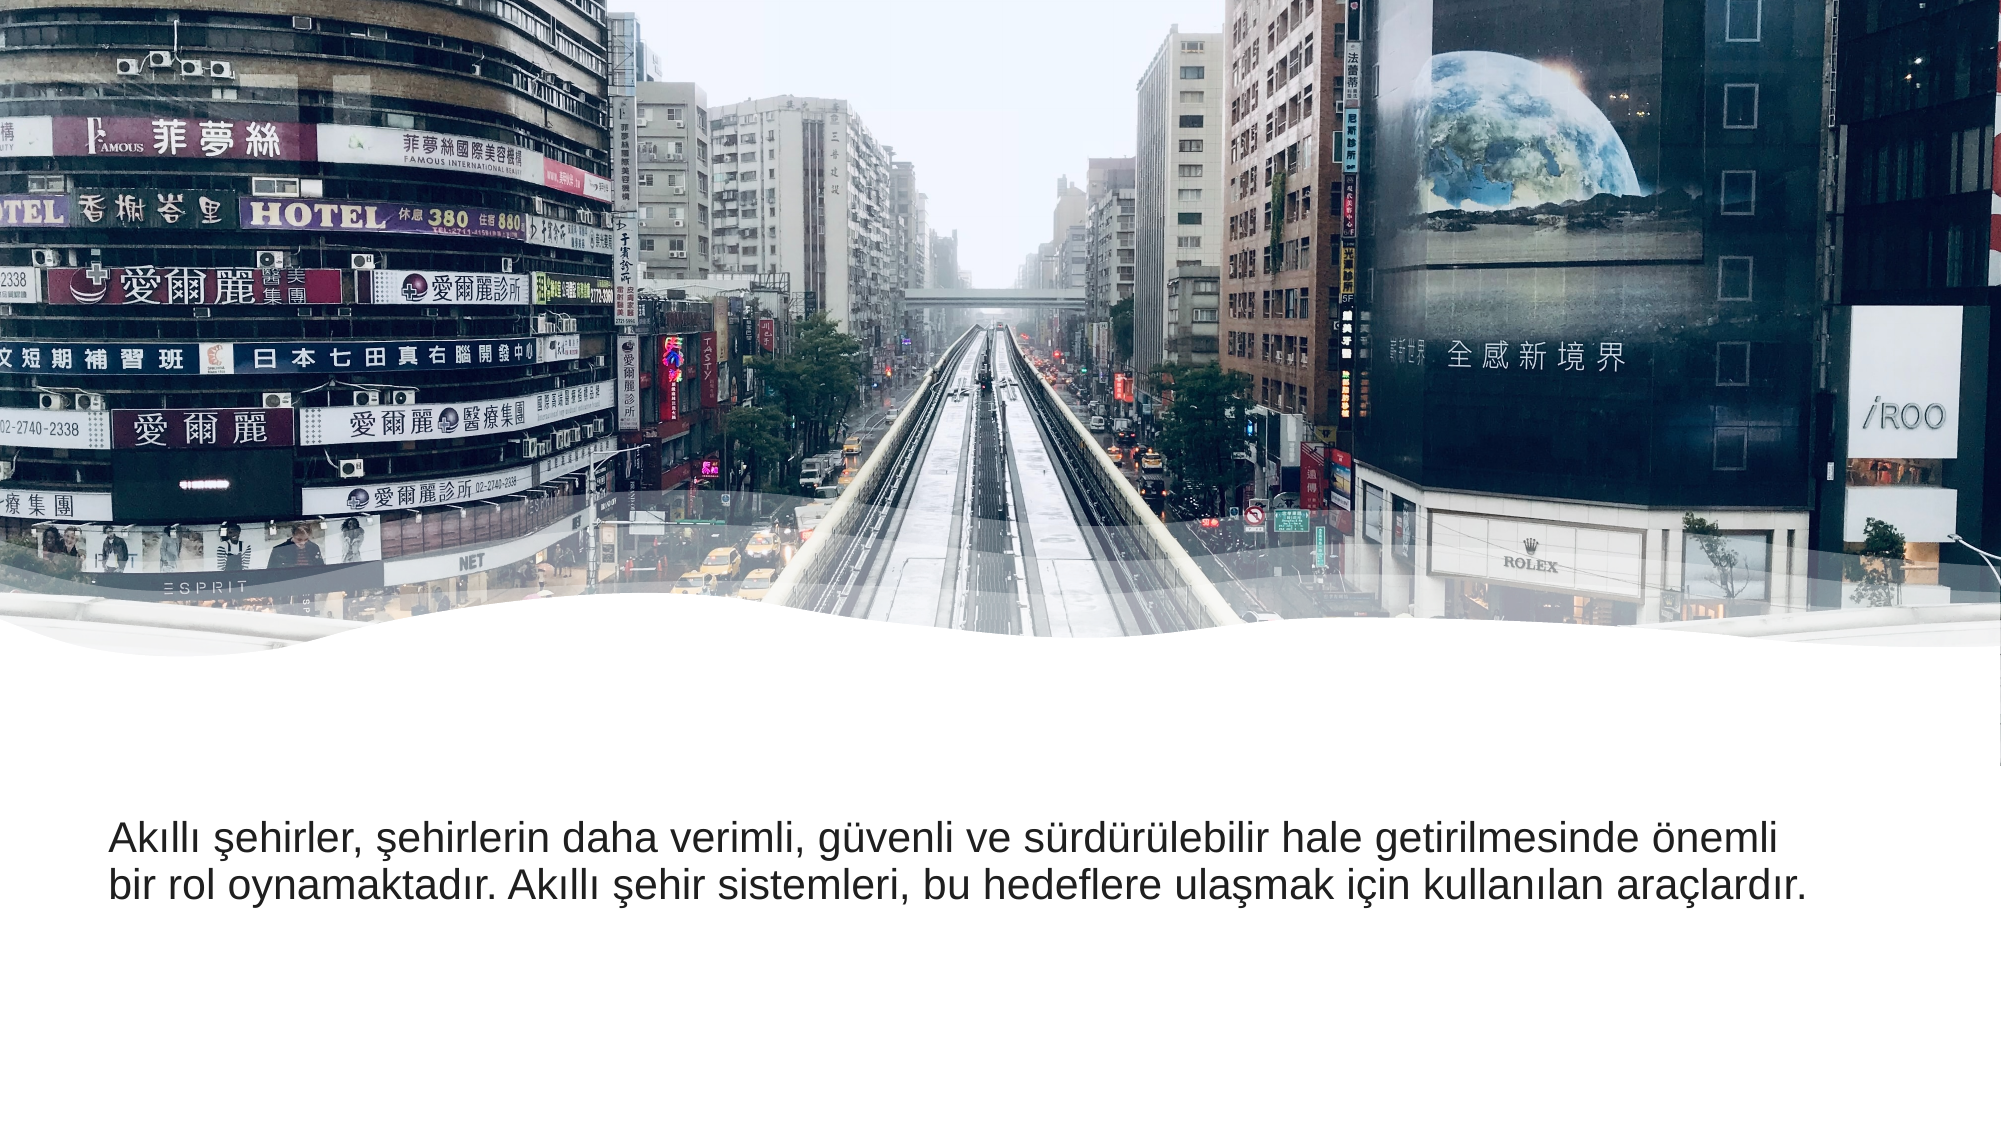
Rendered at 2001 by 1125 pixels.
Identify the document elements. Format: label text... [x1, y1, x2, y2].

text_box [0, 490, 2000, 791]
text_box [0, 791, 2000, 1125]
picture [0, 0, 2001, 550]
list Akıllı şehirler, şehirlerin daha verimli, güvenli ve sürdürülebilir hale getirilmesinde önemli bir rol oynamaktadır. Akıllı şehir sistemleri, bu hedeflere ulaşmak için kullanılan araçlardır. [93, 800, 1875, 1044]
